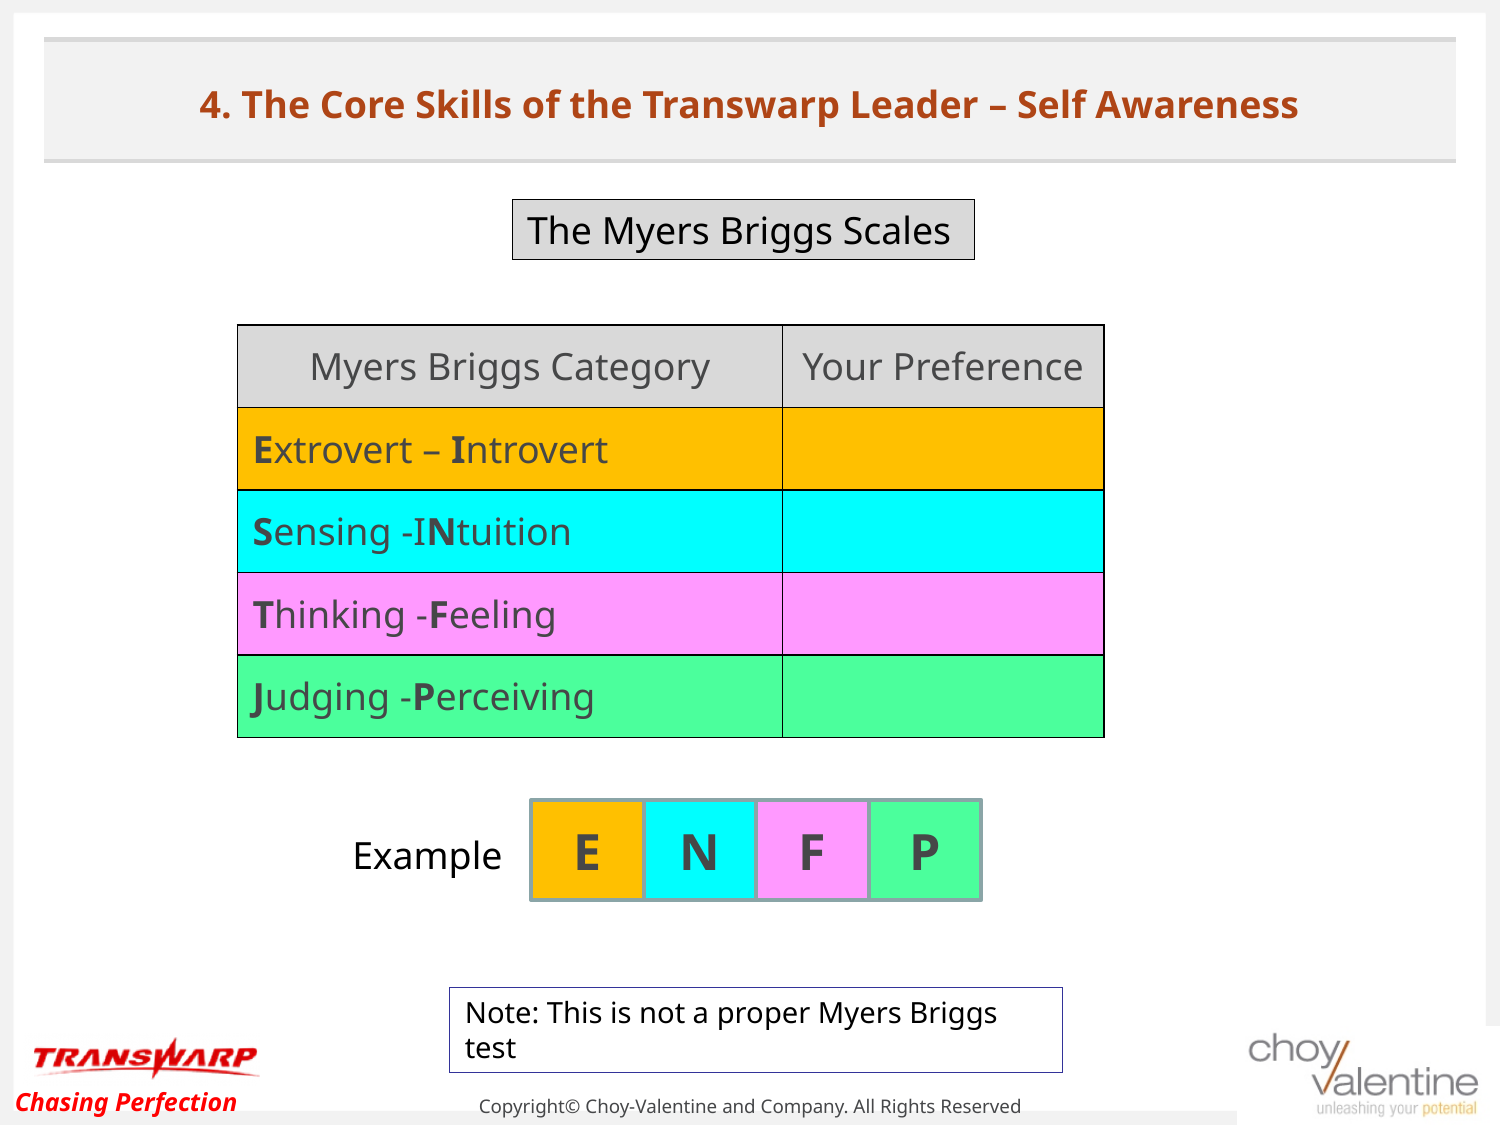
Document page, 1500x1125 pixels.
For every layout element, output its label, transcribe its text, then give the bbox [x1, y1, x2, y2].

picture [0, 0, 1500, 1125]
table_cell Sensing -INtuition [238, 491, 782, 572]
text_box Example [337, 824, 525, 885]
table_cell Thinking -Feeling [238, 573, 782, 654]
table_cell [783, 491, 1103, 572]
table_cell Judging -Perceiving [238, 656, 782, 737]
title 4. The Core Skills of the Transwarp Leader – Self Awareness [49, 44, 1451, 163]
text_box The Myers Briggs Scales [512, 199, 975, 260]
table_cell Extrovert – Introvert [238, 408, 782, 489]
table_cell [783, 573, 1103, 654]
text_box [530, 799, 982, 901]
table_cell [783, 408, 1103, 489]
text_box Note: This is not a proper Myers Briggs test [449, 987, 1063, 1073]
table_header Myers Briggs Category [238, 326, 782, 407]
table_cell [783, 656, 1103, 737]
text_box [0, 1033, 331, 1125]
table_header Your Preference [783, 326, 1103, 407]
